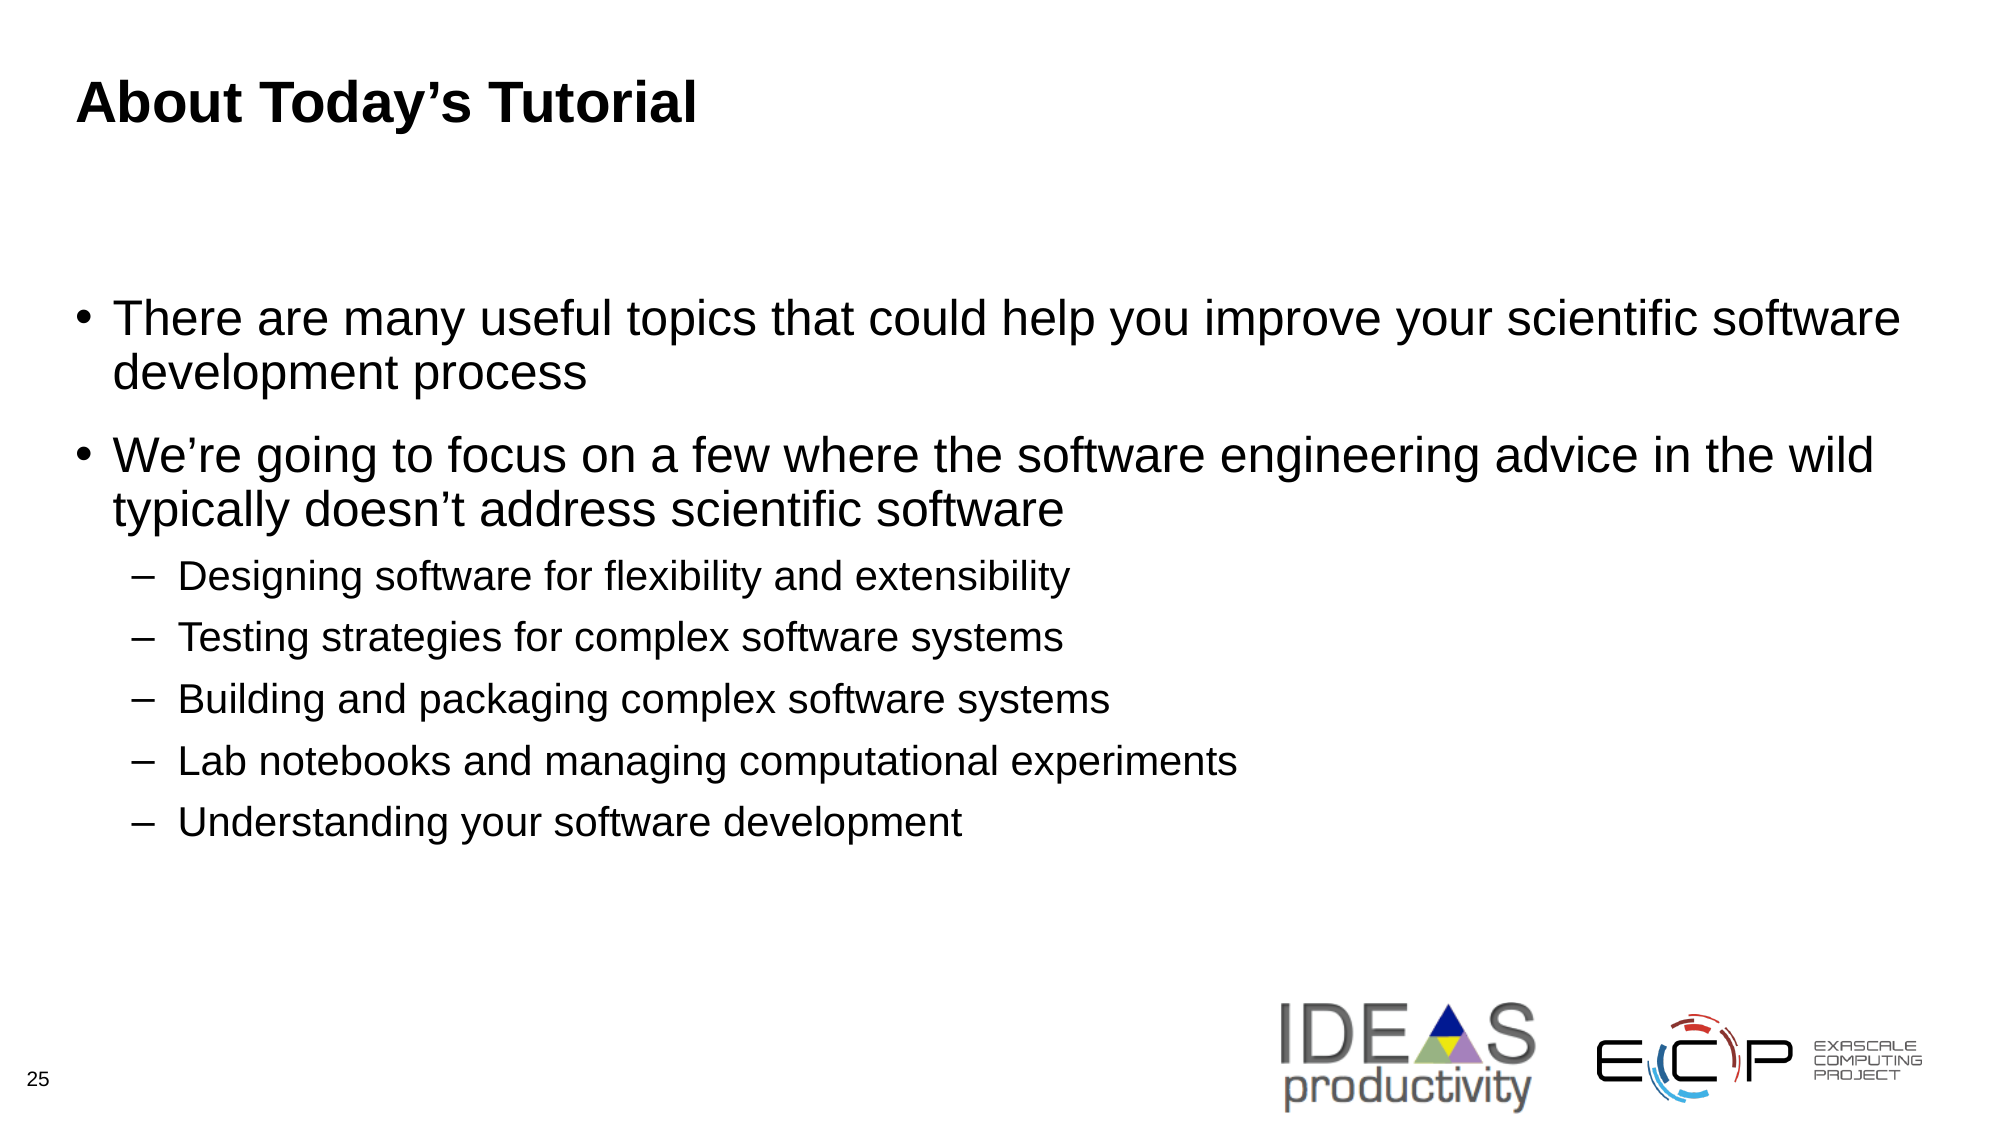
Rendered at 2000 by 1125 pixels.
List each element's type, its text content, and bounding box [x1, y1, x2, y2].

picture [1597, 1014, 1922, 1103]
picture [1280, 1002, 1537, 1114]
title About Today’s Tutorial [59, 67, 1926, 218]
list There are many useful topics that could help you improve your scientific software development process We’re going to focus on a few where the software engineering advice in the wild typically doesn’t address scientific software Designing software for flexibility and extensibility Testing strategies for complex software systems Building and packaging complex software systems Lab notebooks and managing computational experiments Understanding your software development [59, 284, 1926, 950]
